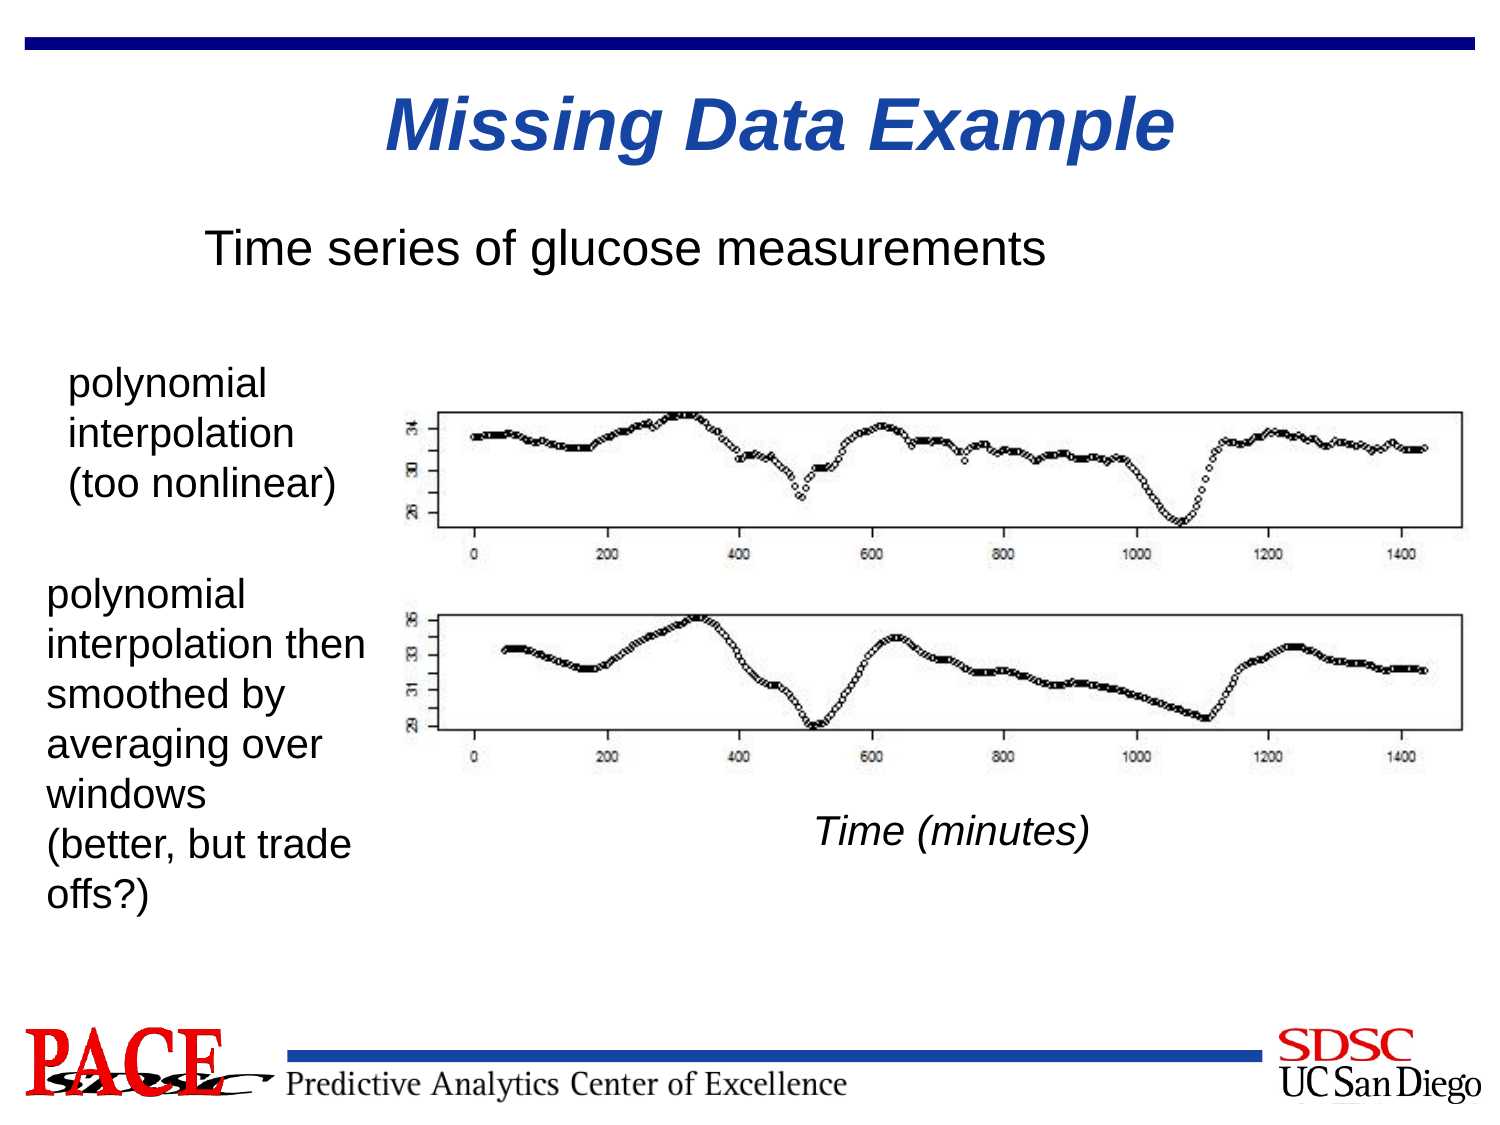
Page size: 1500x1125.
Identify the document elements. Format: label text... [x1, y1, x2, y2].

text_box polynomial interpolation then smoothed by averaging over windows (better, but trade offs?) [31, 559, 479, 925]
picture [286, 1064, 858, 1103]
text_box polynomial interpolation (too nonlinear) [53, 348, 353, 514]
list Time series of glucose measurements [189, 184, 1229, 390]
picture [1279, 1066, 1481, 1104]
text_box Time (minutes) [798, 805, 1107, 862]
picture [25, 1025, 276, 1101]
picture [403, 383, 1500, 796]
title Missing Data Example [262, 50, 1300, 200]
picture [1279, 1028, 1413, 1061]
